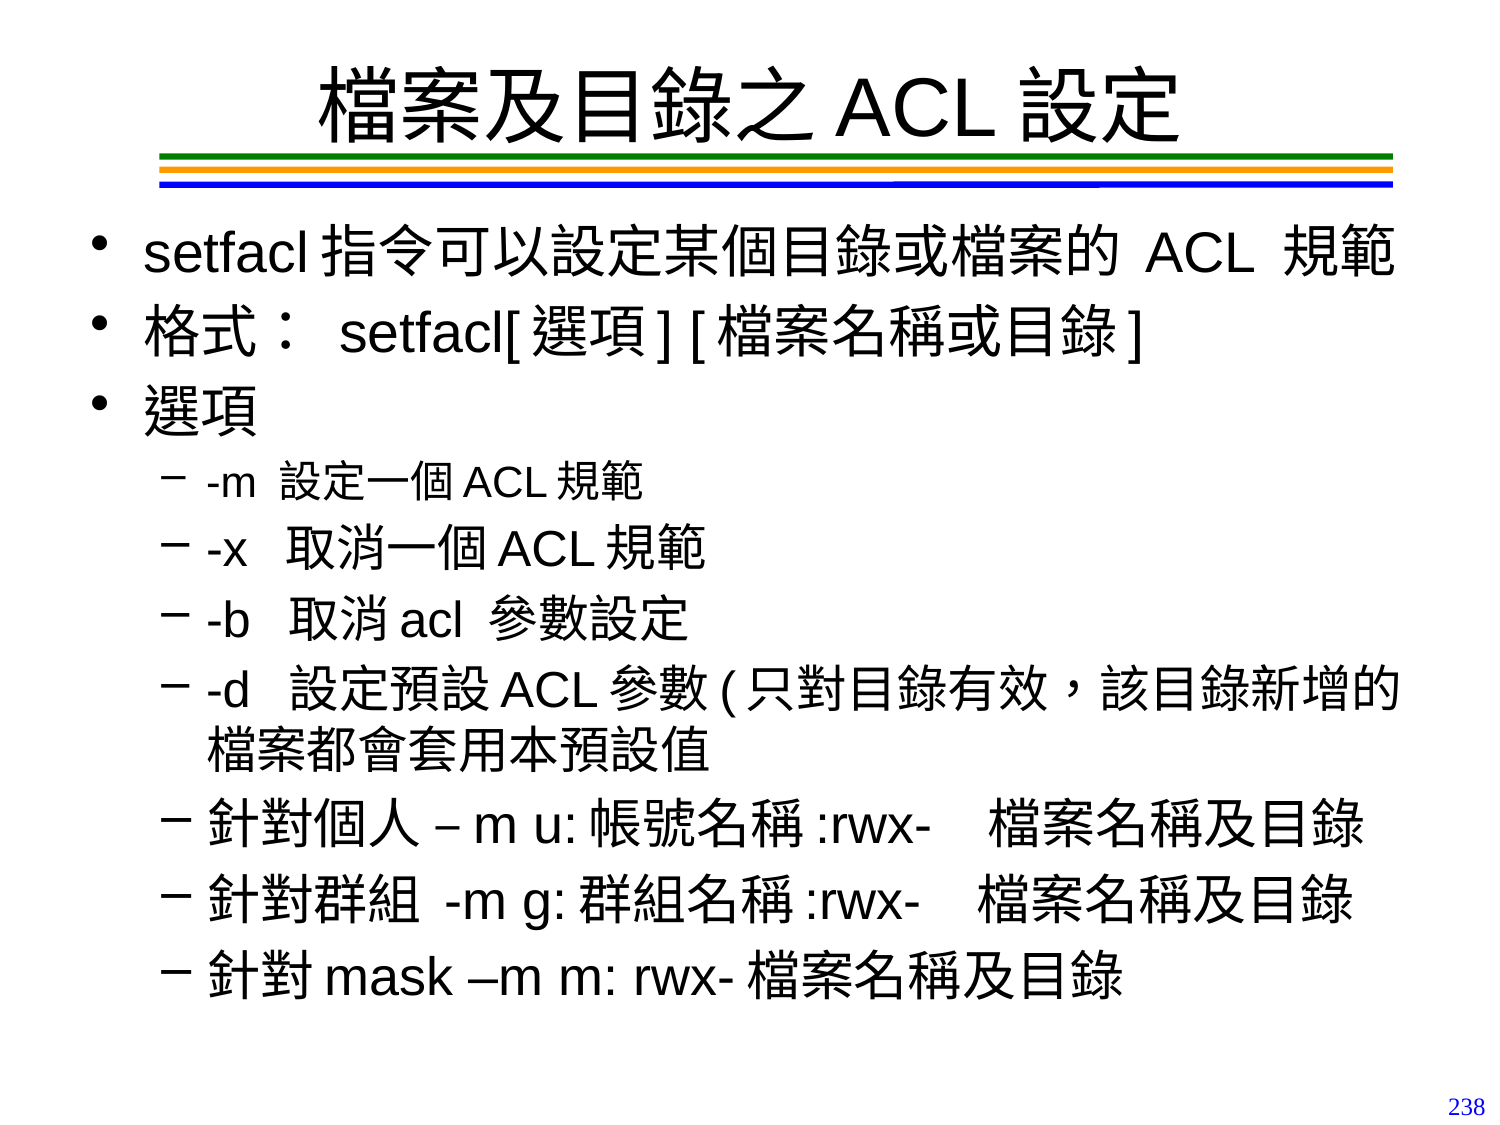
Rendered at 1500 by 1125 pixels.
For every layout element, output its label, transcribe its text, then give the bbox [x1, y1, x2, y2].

slide_number 238 [1150, 1082, 1500, 1119]
list setfacl指令可以設定某個目錄或檔案的 ACL 規範 格式： setfacl[選項] [檔案名稱或目錄] 選項 -m 設定一個ACL規範 -x 取消一個ACL規範 -b 取消acl 參數設定 -d 設定預設ACL參數(只對目錄有效，該目錄新增的檔案都會套用本預設值 針對個人 –m u:帳號名稱:rwx- 檔案名稱及目錄 針對群組 -m g:群組名稱:rwx- 檔案名稱及目錄 針對mask –m m: rwx-檔案名稱及目錄 [75, 207, 1425, 1047]
title 檔案及目錄之ACL設定 [75, 45, 1425, 161]
